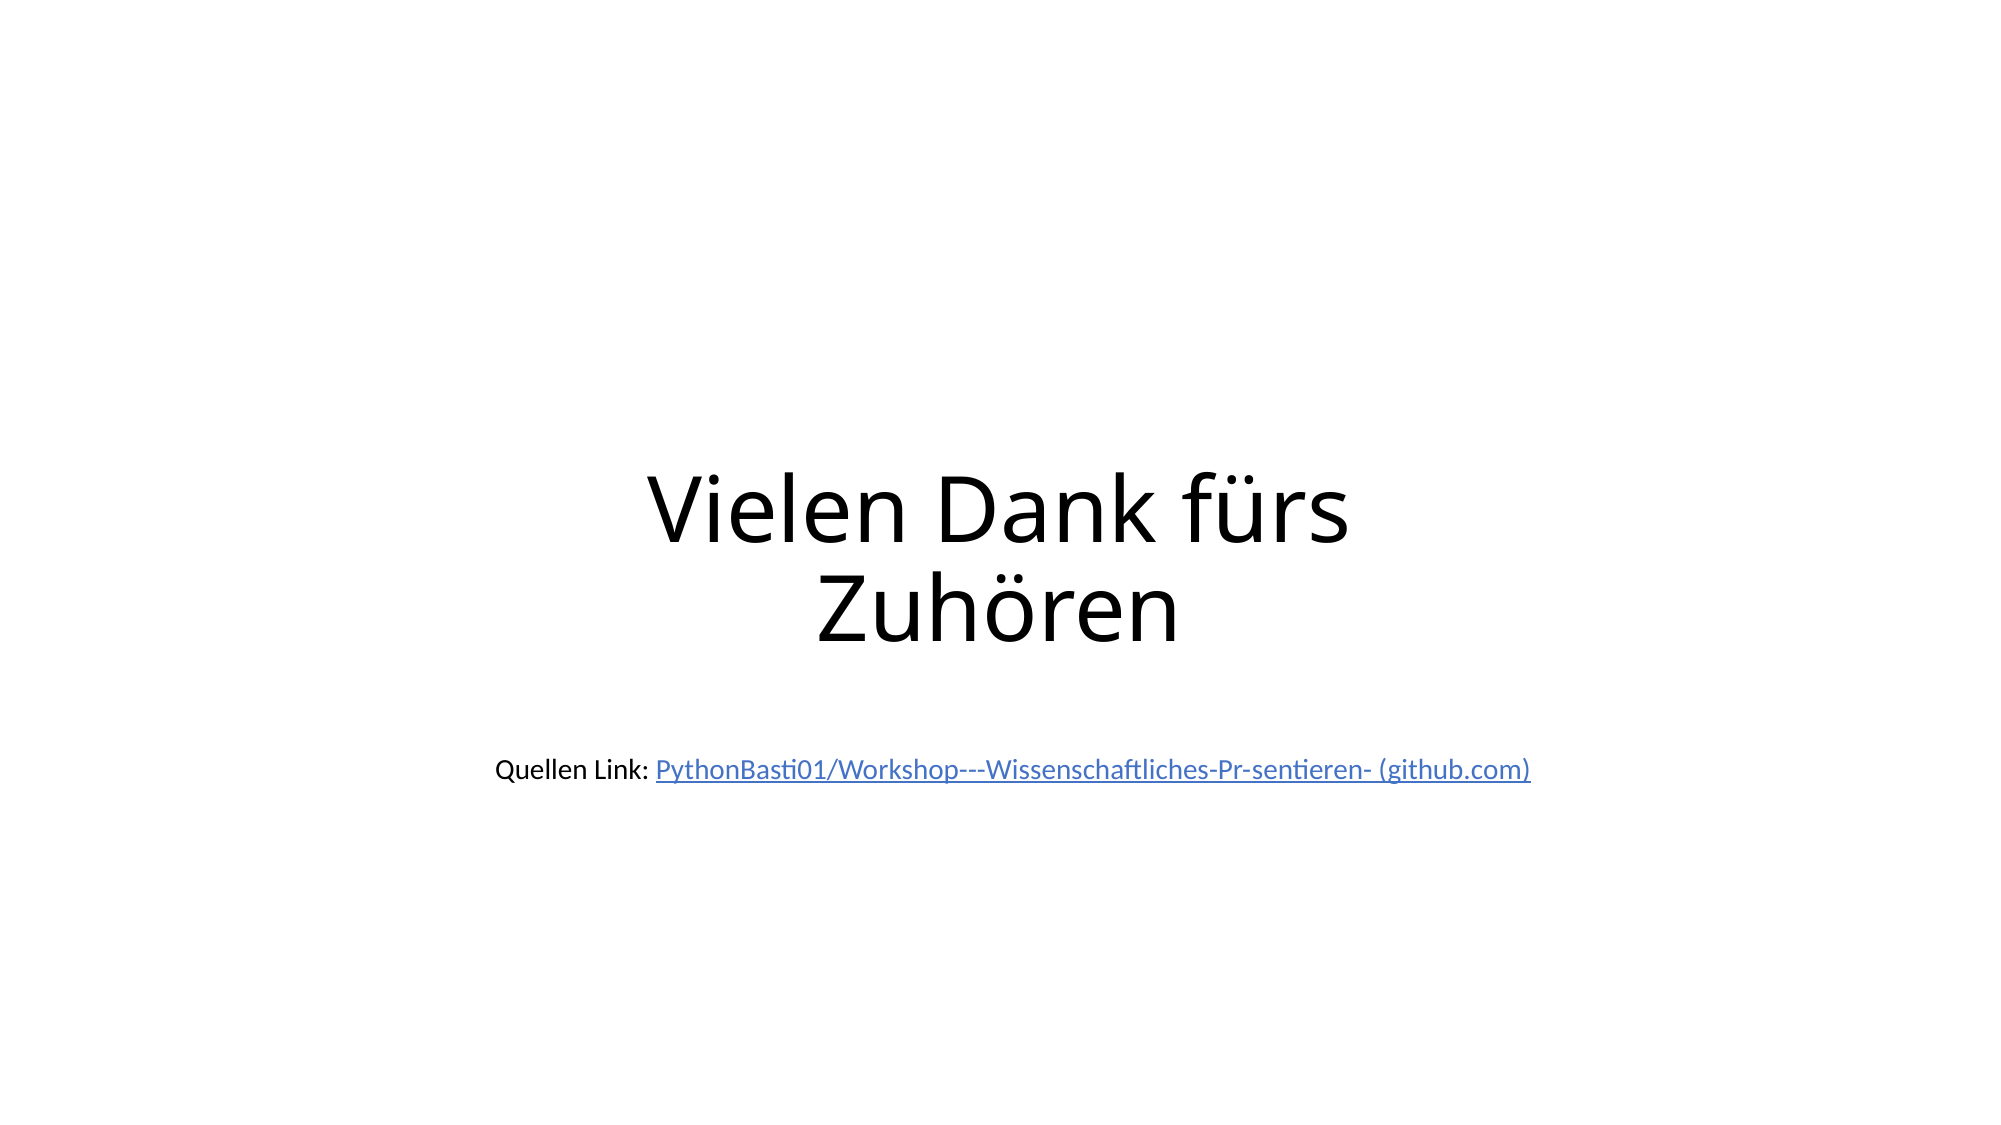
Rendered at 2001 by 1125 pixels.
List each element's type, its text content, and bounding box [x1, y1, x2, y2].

title Vielen Dank fürs Zuhören [516, 453, 1484, 672]
text_box Quellen Link: PythonBasti01/Workshop---Wissenschaftliches-Pr-sentieren- (github.com) [480, 742, 1870, 793]
